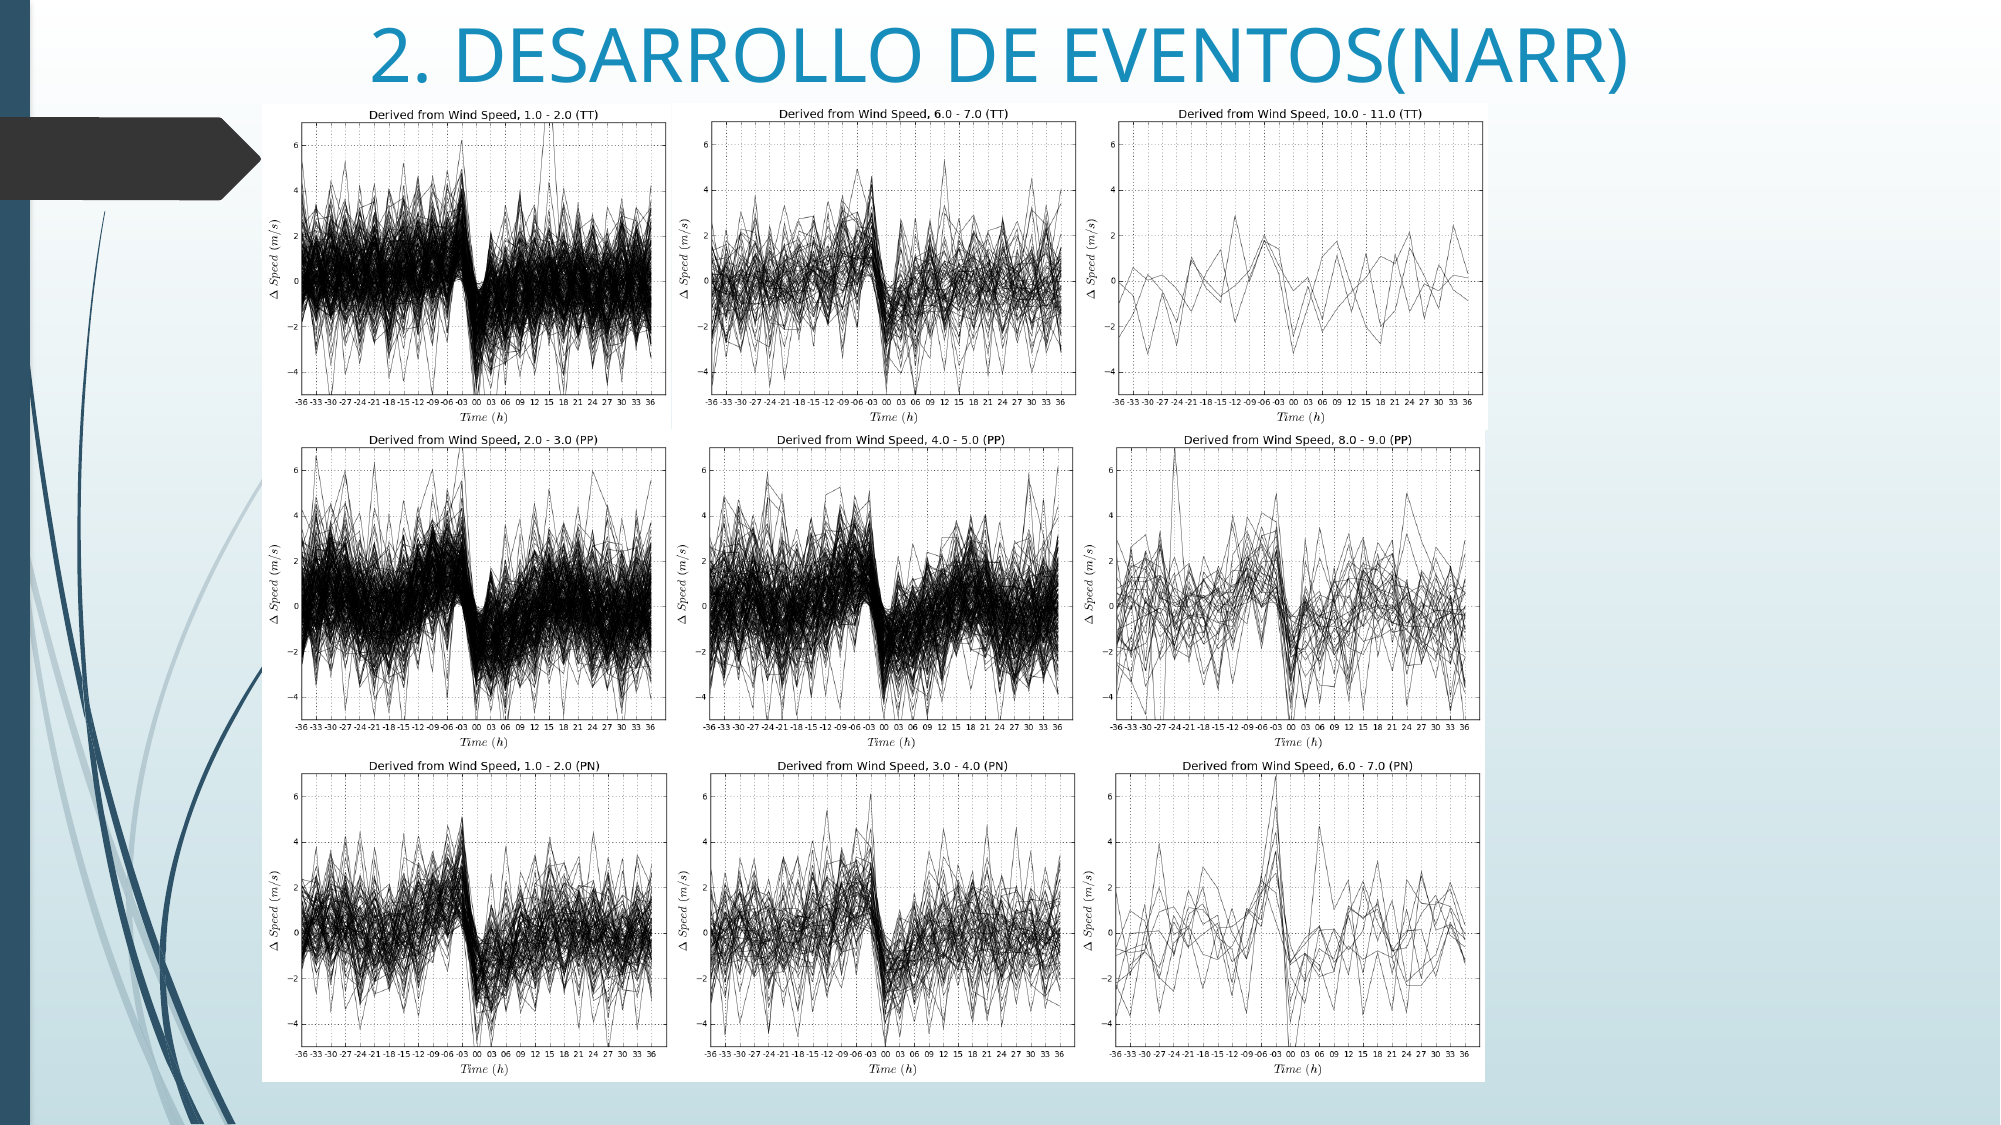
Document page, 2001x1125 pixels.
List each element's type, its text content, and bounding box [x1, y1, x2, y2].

picture [262, 103, 1489, 1082]
title 2. DESARROLLO DE EVENTOS(NARR) [0, 0, 2000, 137]
